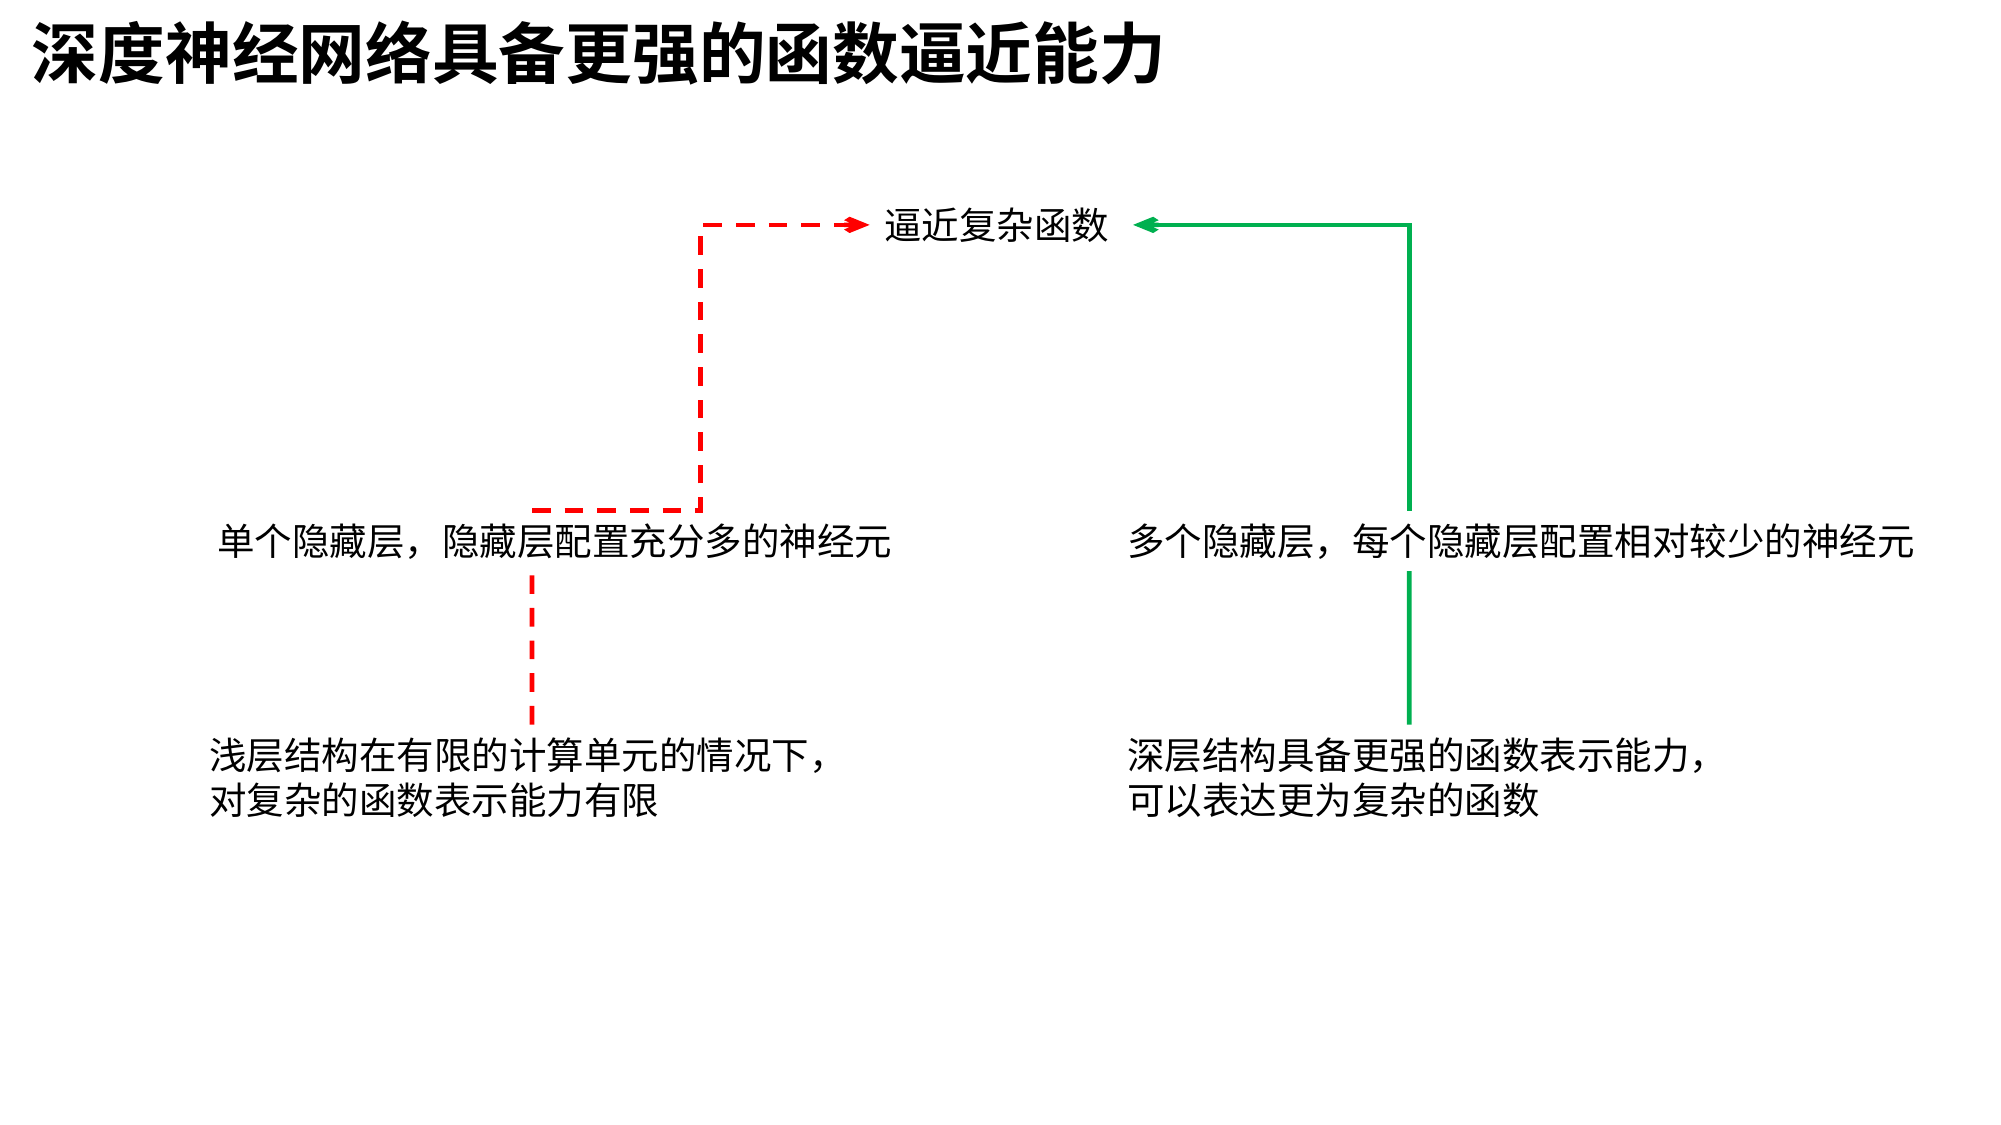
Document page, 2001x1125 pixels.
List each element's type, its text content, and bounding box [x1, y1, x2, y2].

text_box 深度神经网络具备更强的函数逼近能力 [17, 4, 1192, 100]
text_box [194, 194, 1934, 831]
